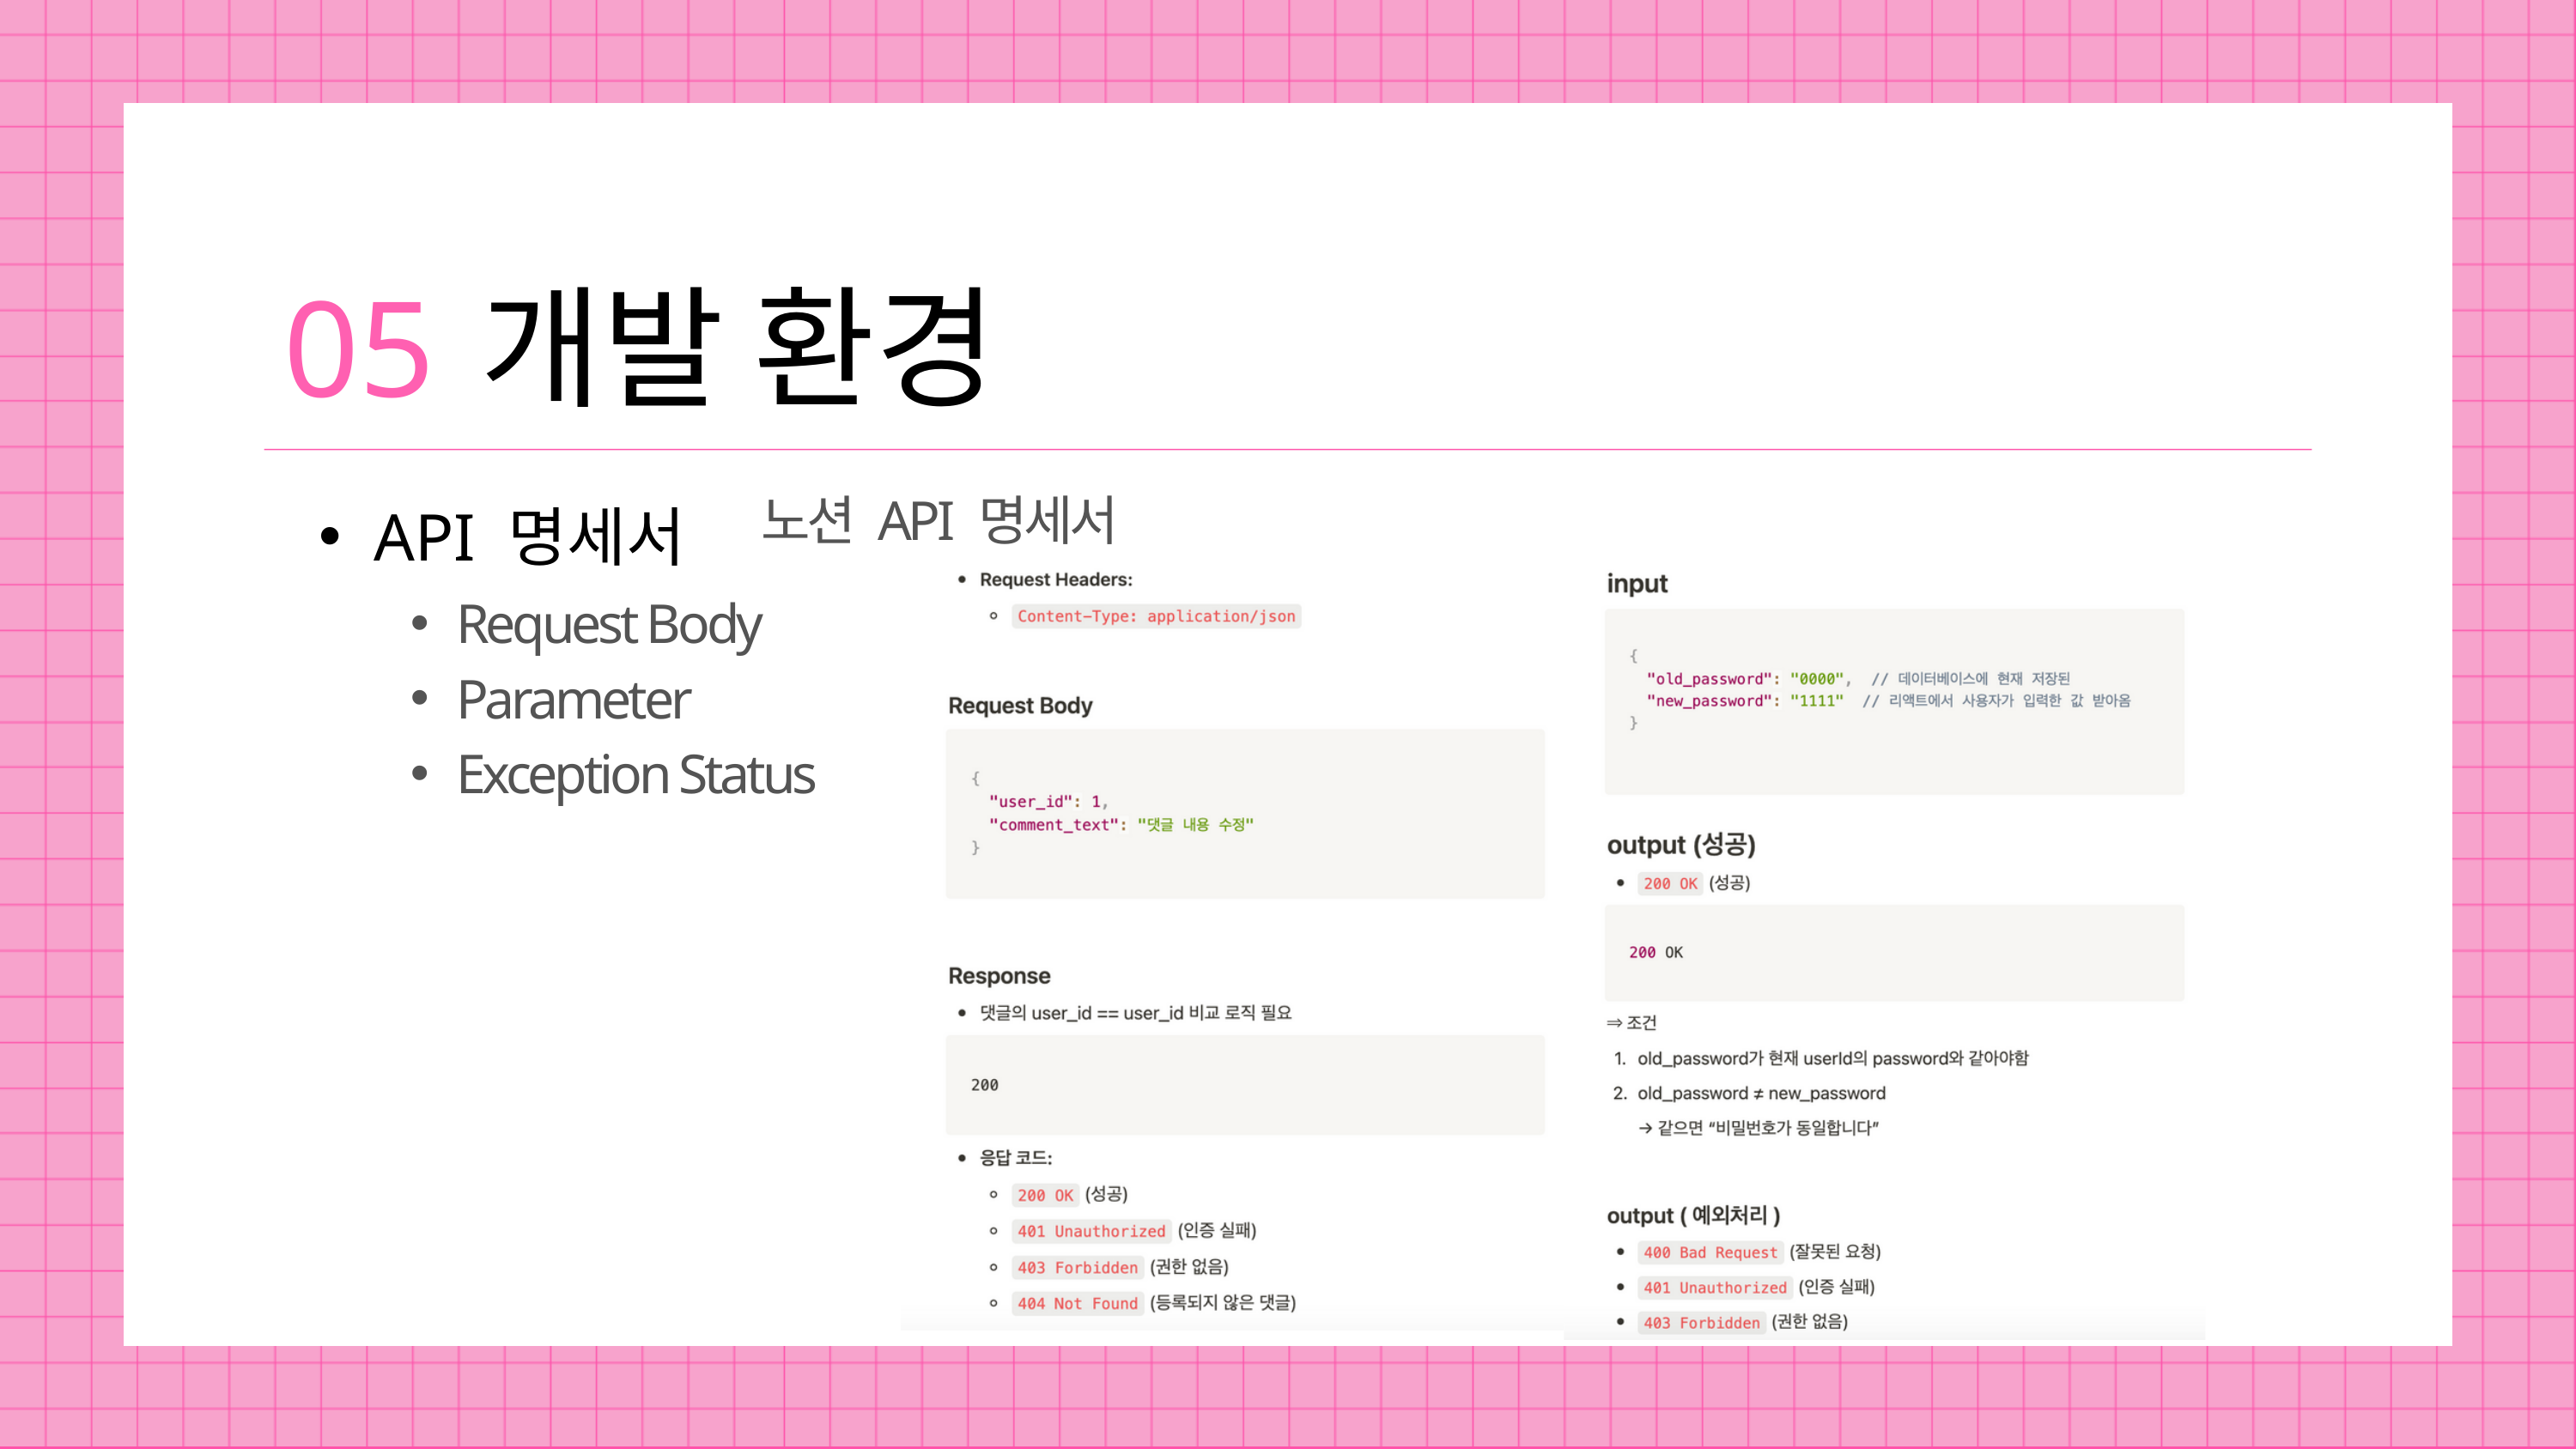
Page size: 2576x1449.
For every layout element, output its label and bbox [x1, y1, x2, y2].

text_box [0, 0, 2576, 1446]
text_box [123, 102, 2453, 1346]
